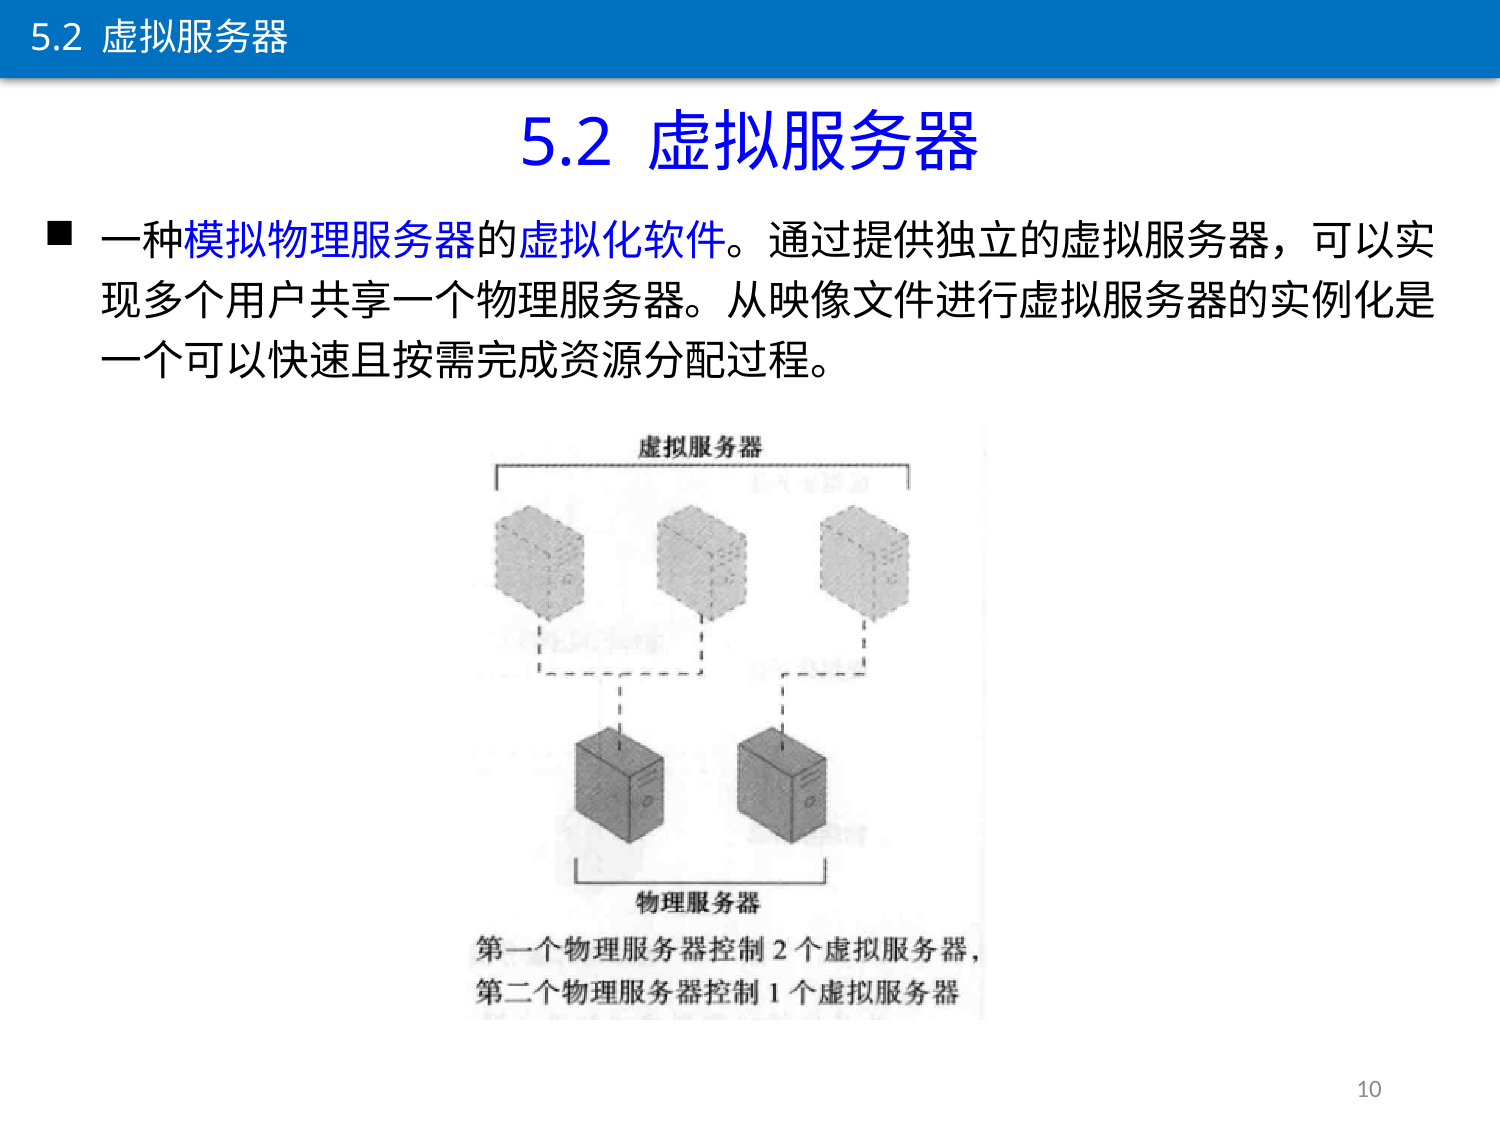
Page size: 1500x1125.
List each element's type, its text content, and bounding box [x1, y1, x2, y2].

text_box 5.2 虚拟服务器 [15, 5, 305, 66]
text_box 5.2 虚拟服务器 [0, 91, 1500, 187]
text_box [0, 0, 1500, 79]
text_box 一种模拟物理服务器的虚拟化软件。通过提供独立的虚拟服务器，可以实现多个用户共享一个物理服务器。从映像文件进行虚拟服务器的实例化是一个可以快速且按需完成资源分配过程。 [29, 196, 1459, 391]
picture [466, 425, 988, 1020]
slide_number 10 [1059, 1057, 1397, 1118]
